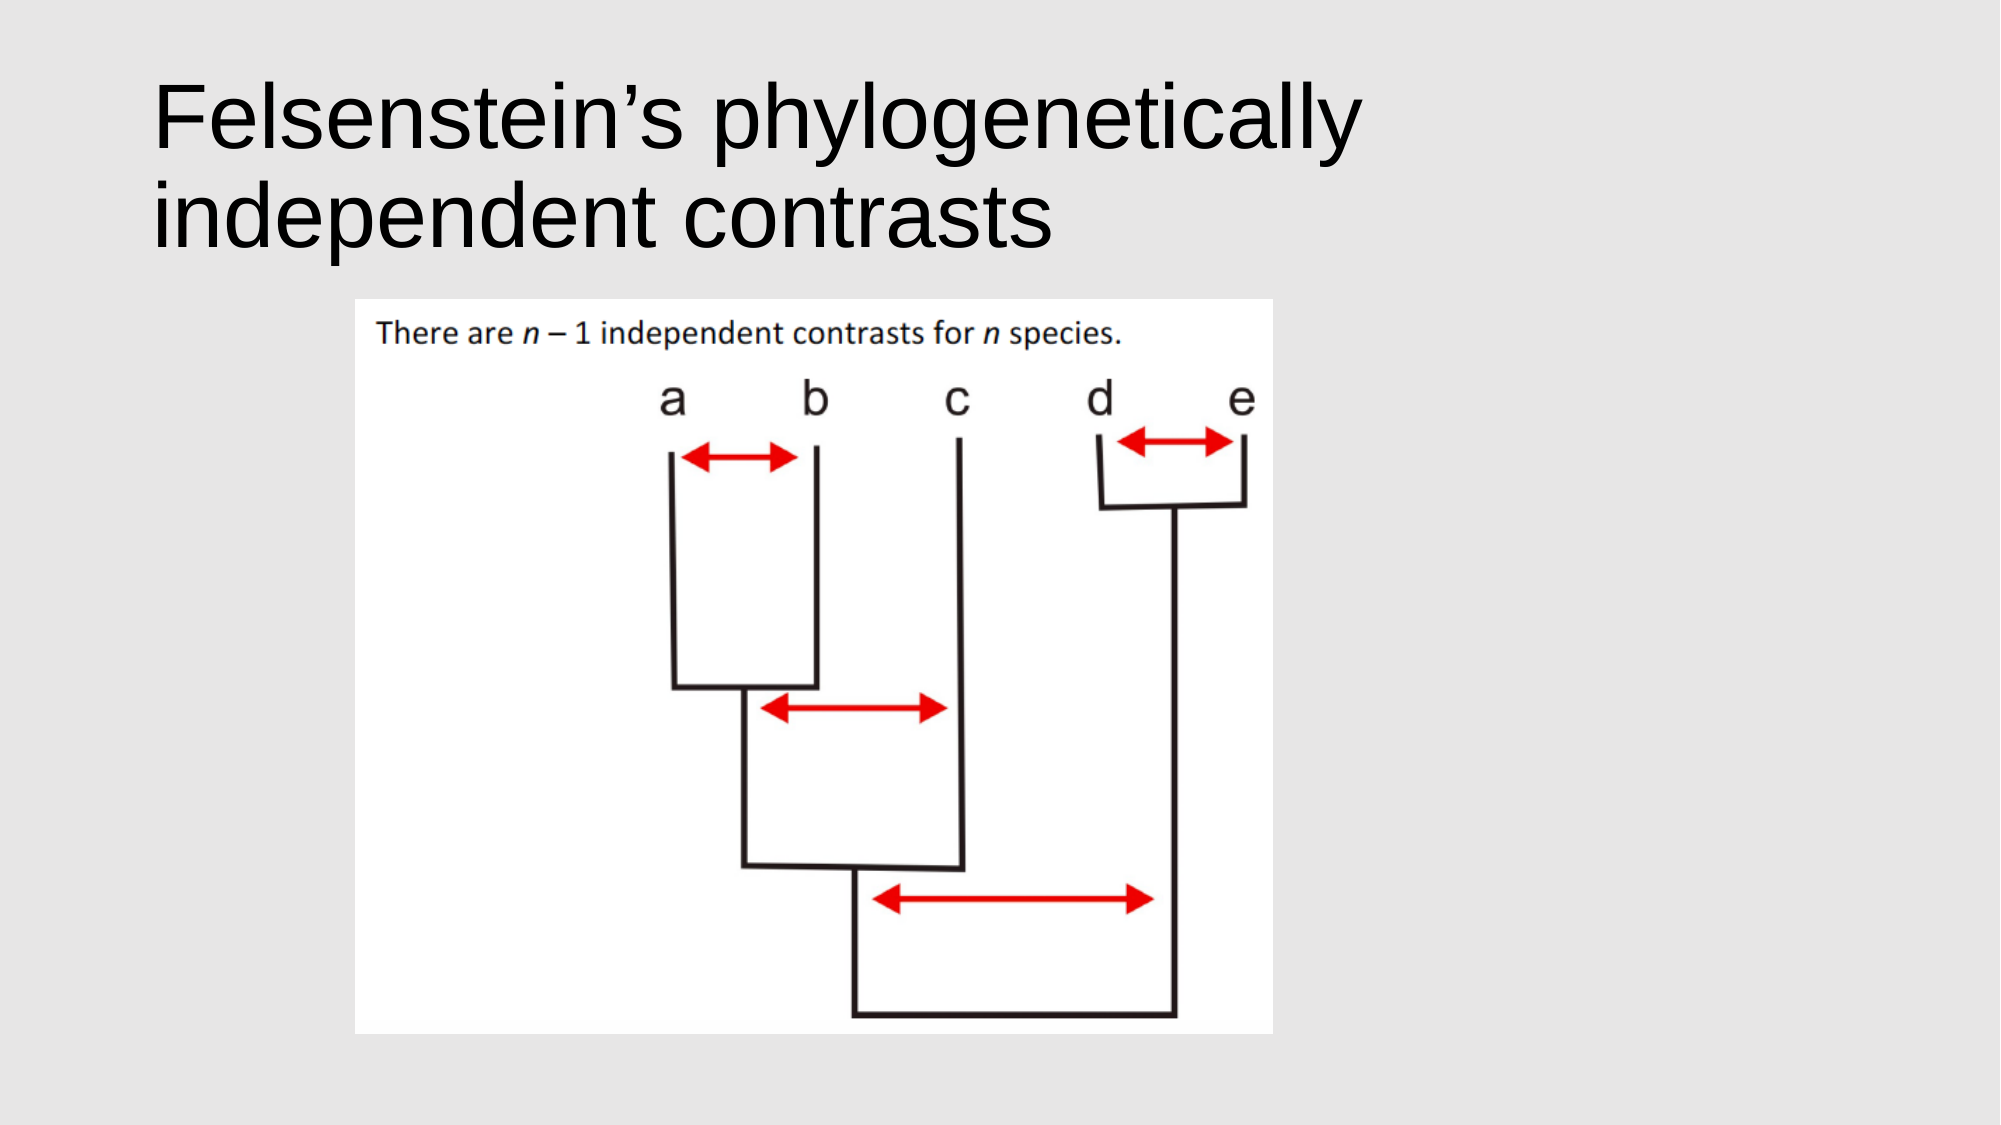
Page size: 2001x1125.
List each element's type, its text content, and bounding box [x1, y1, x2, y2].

picture [355, 299, 1273, 1034]
title Felsenstein’s phylogenetically independent contrasts [137, 59, 1863, 278]
